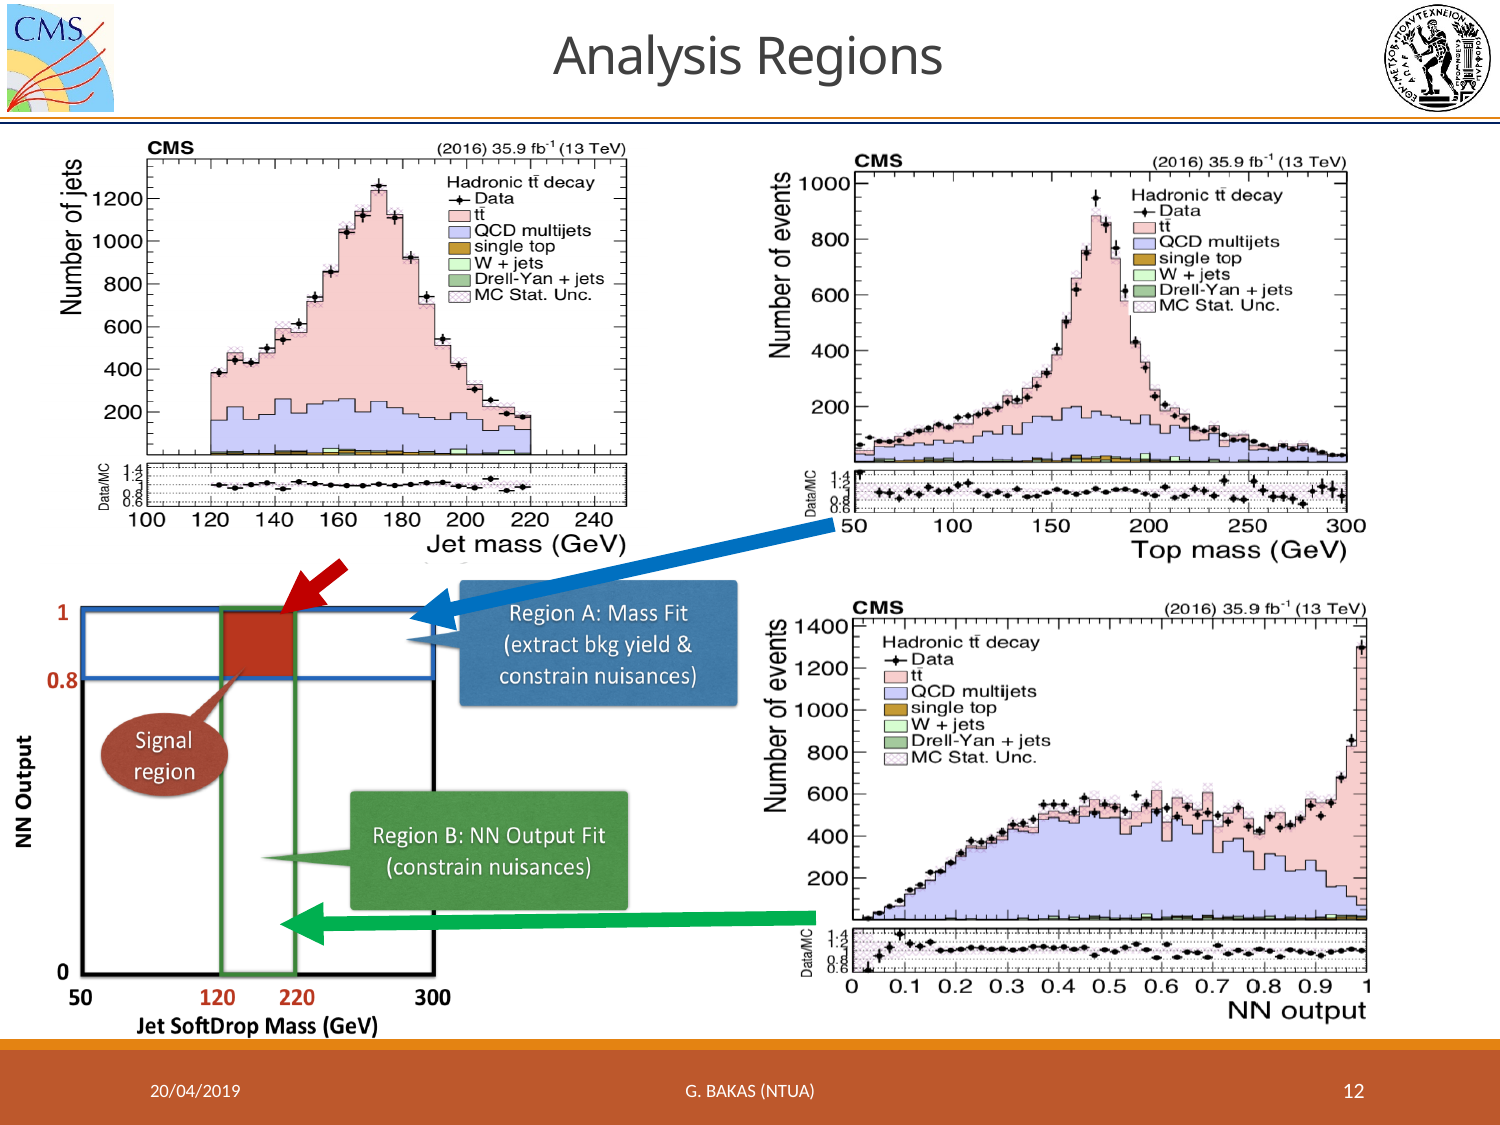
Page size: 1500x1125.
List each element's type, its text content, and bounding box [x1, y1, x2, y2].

footer G. Bakas (NTUA) [453, 1059, 1047, 1120]
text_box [408, 523, 835, 620]
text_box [279, 563, 345, 615]
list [1383, 4, 1492, 112]
picture [759, 145, 1369, 571]
slide_number 12 [1218, 1059, 1380, 1120]
picture [7, 570, 1385, 1039]
picture [39, 129, 648, 565]
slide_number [135, 1059, 440, 1120]
picture [6, 4, 114, 112]
title Analysis Regions [130, 23, 1368, 93]
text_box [279, 917, 817, 925]
